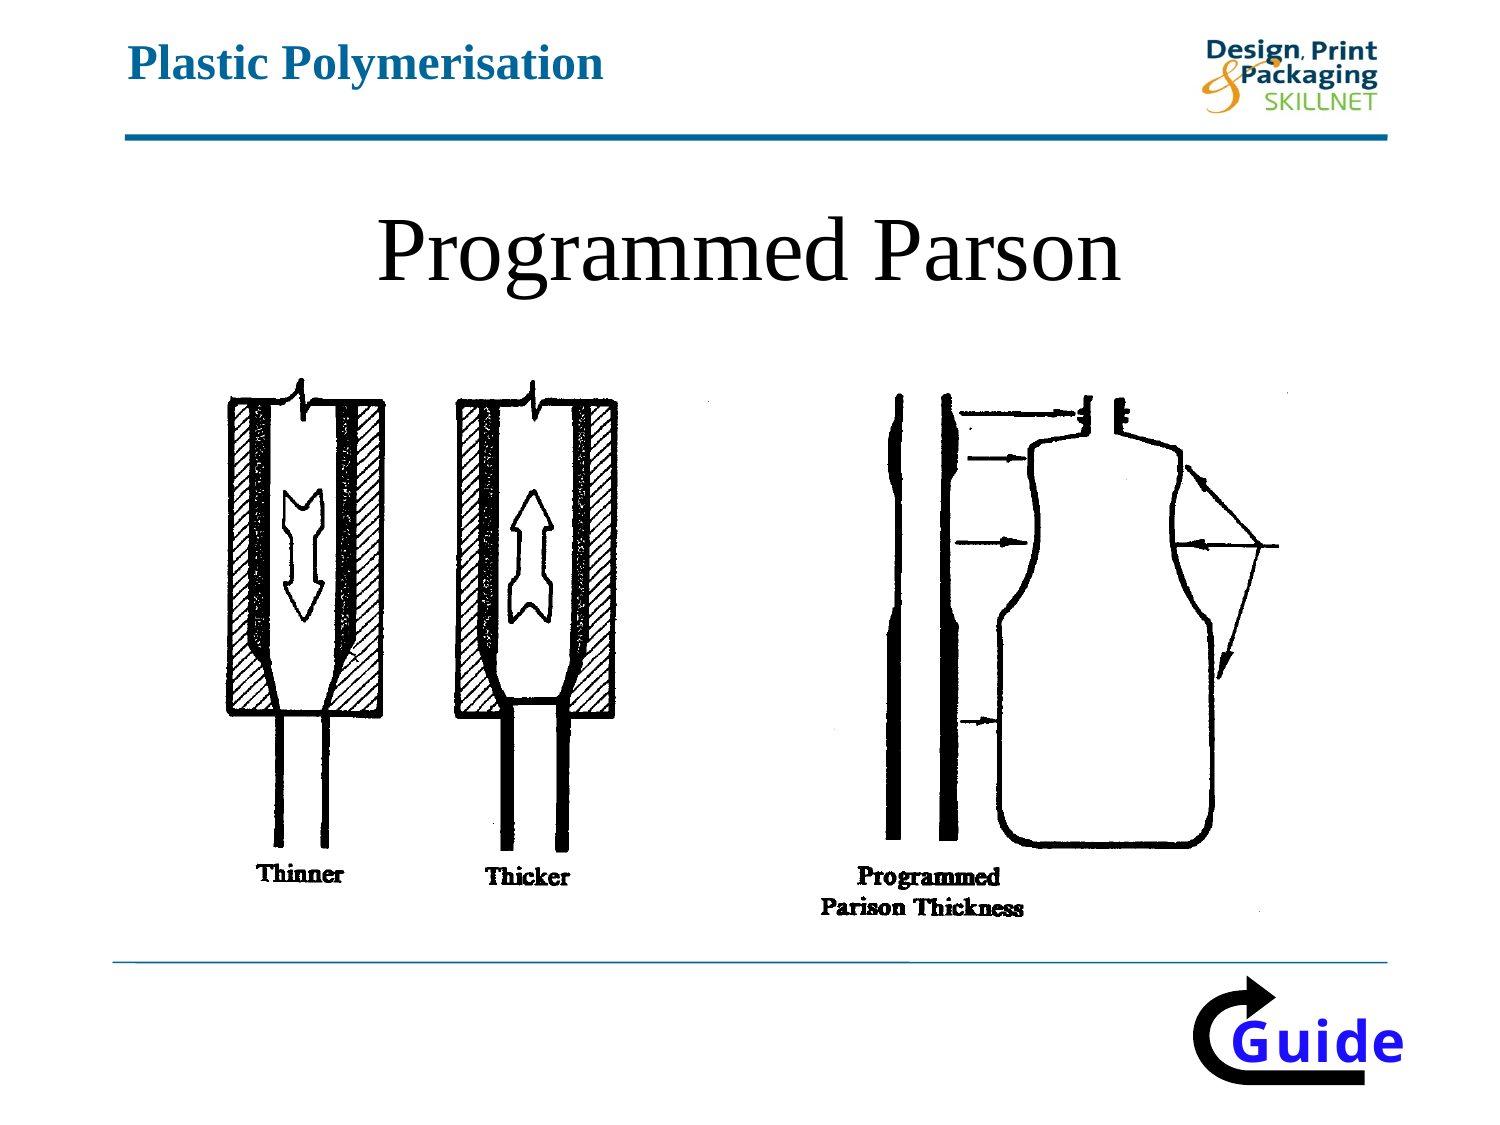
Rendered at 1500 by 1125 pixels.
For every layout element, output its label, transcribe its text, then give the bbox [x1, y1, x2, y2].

picture [187, 363, 1288, 924]
title Programmed Parson [112, 149, 1388, 338]
picture [1192, 31, 1387, 121]
